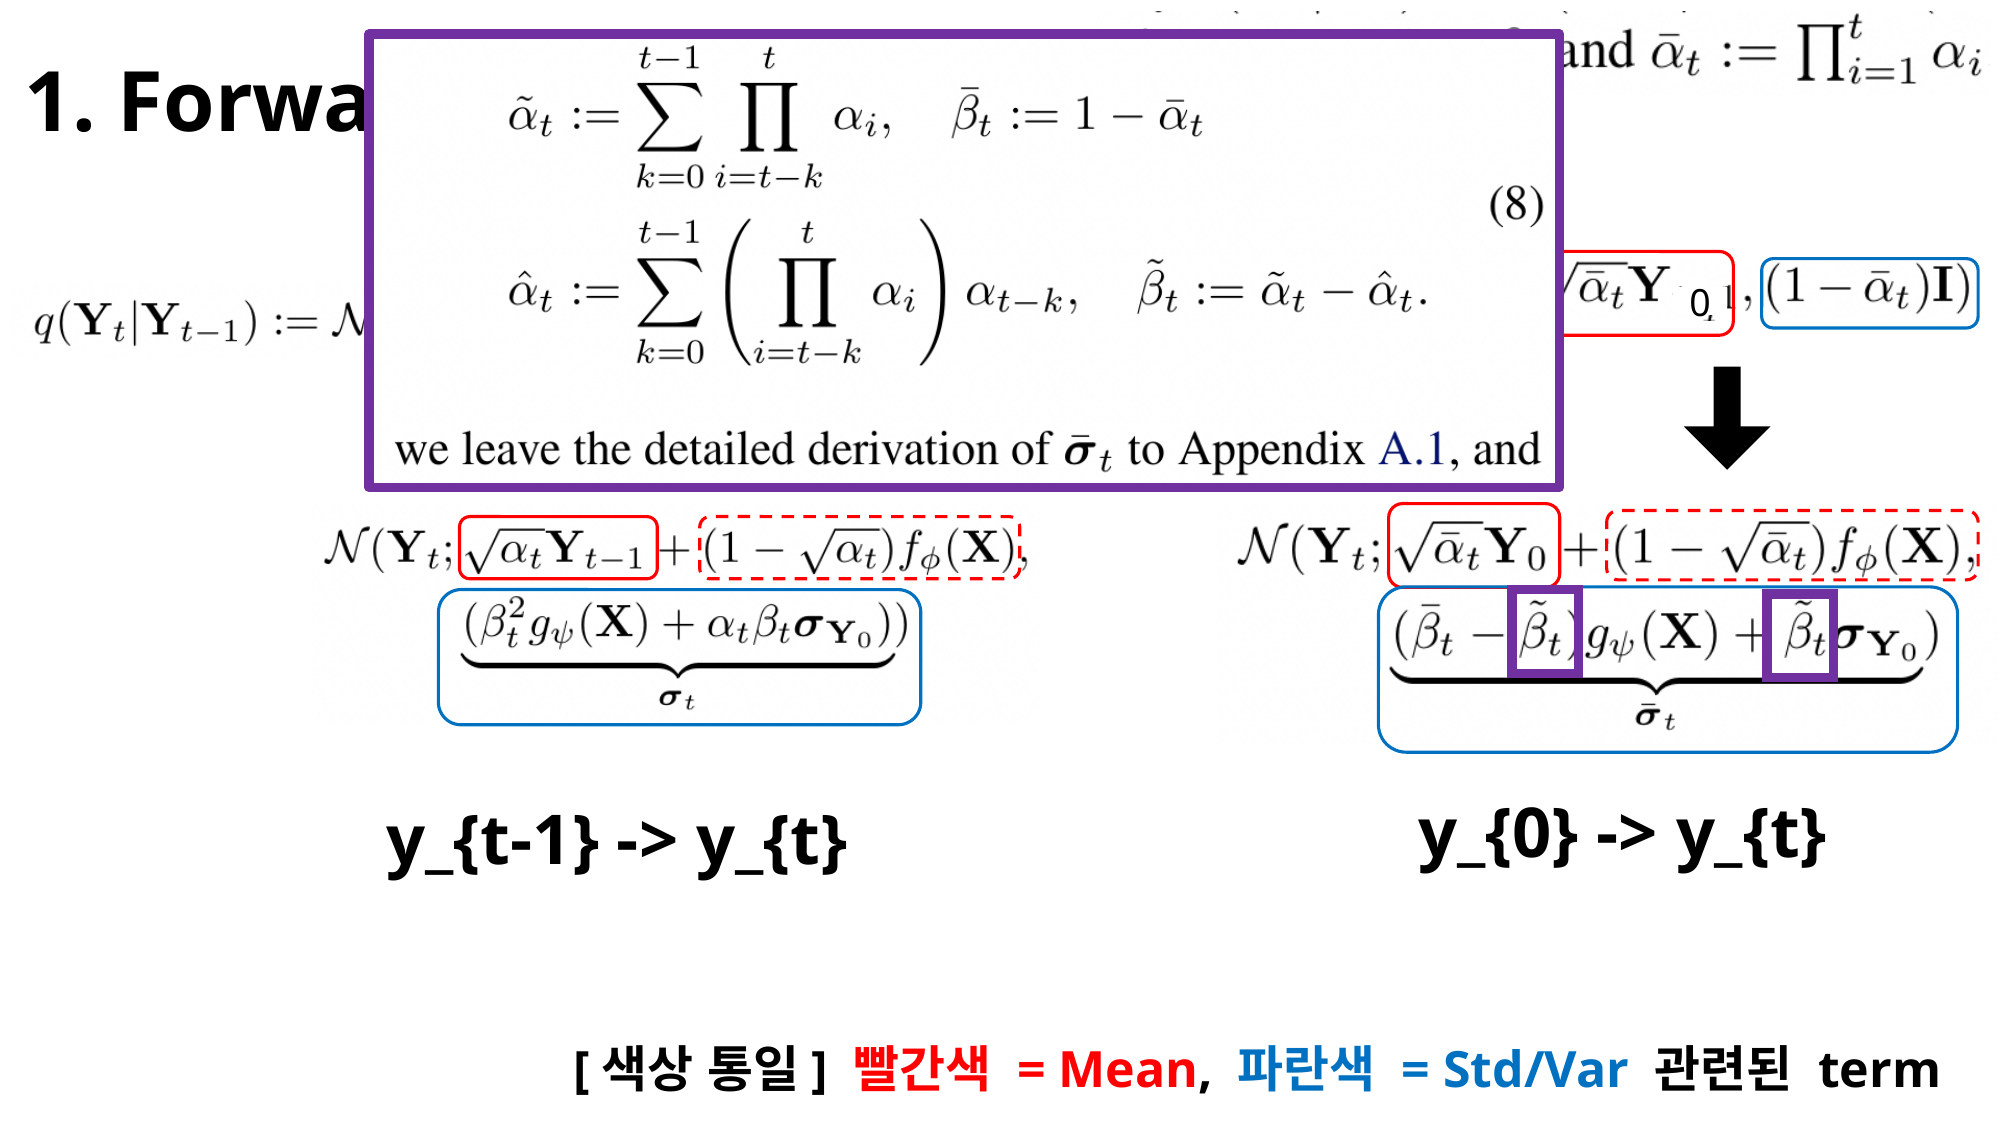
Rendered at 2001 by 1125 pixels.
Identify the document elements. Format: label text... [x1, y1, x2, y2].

text_box y_{0} -> y_{t} [1403, 781, 2000, 879]
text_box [9, 281, 1041, 726]
text_box y_{t-1} -> y_{t} [371, 788, 1576, 886]
text_box 1. Forward Process [10, 40, 364, 156]
picture [373, 10, 1991, 484]
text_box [1100, 250, 1997, 753]
text_box [색상 통일] 빨간색 = Mean, 파란색 = Std/Var 관련된 term [558, 1029, 2000, 1105]
